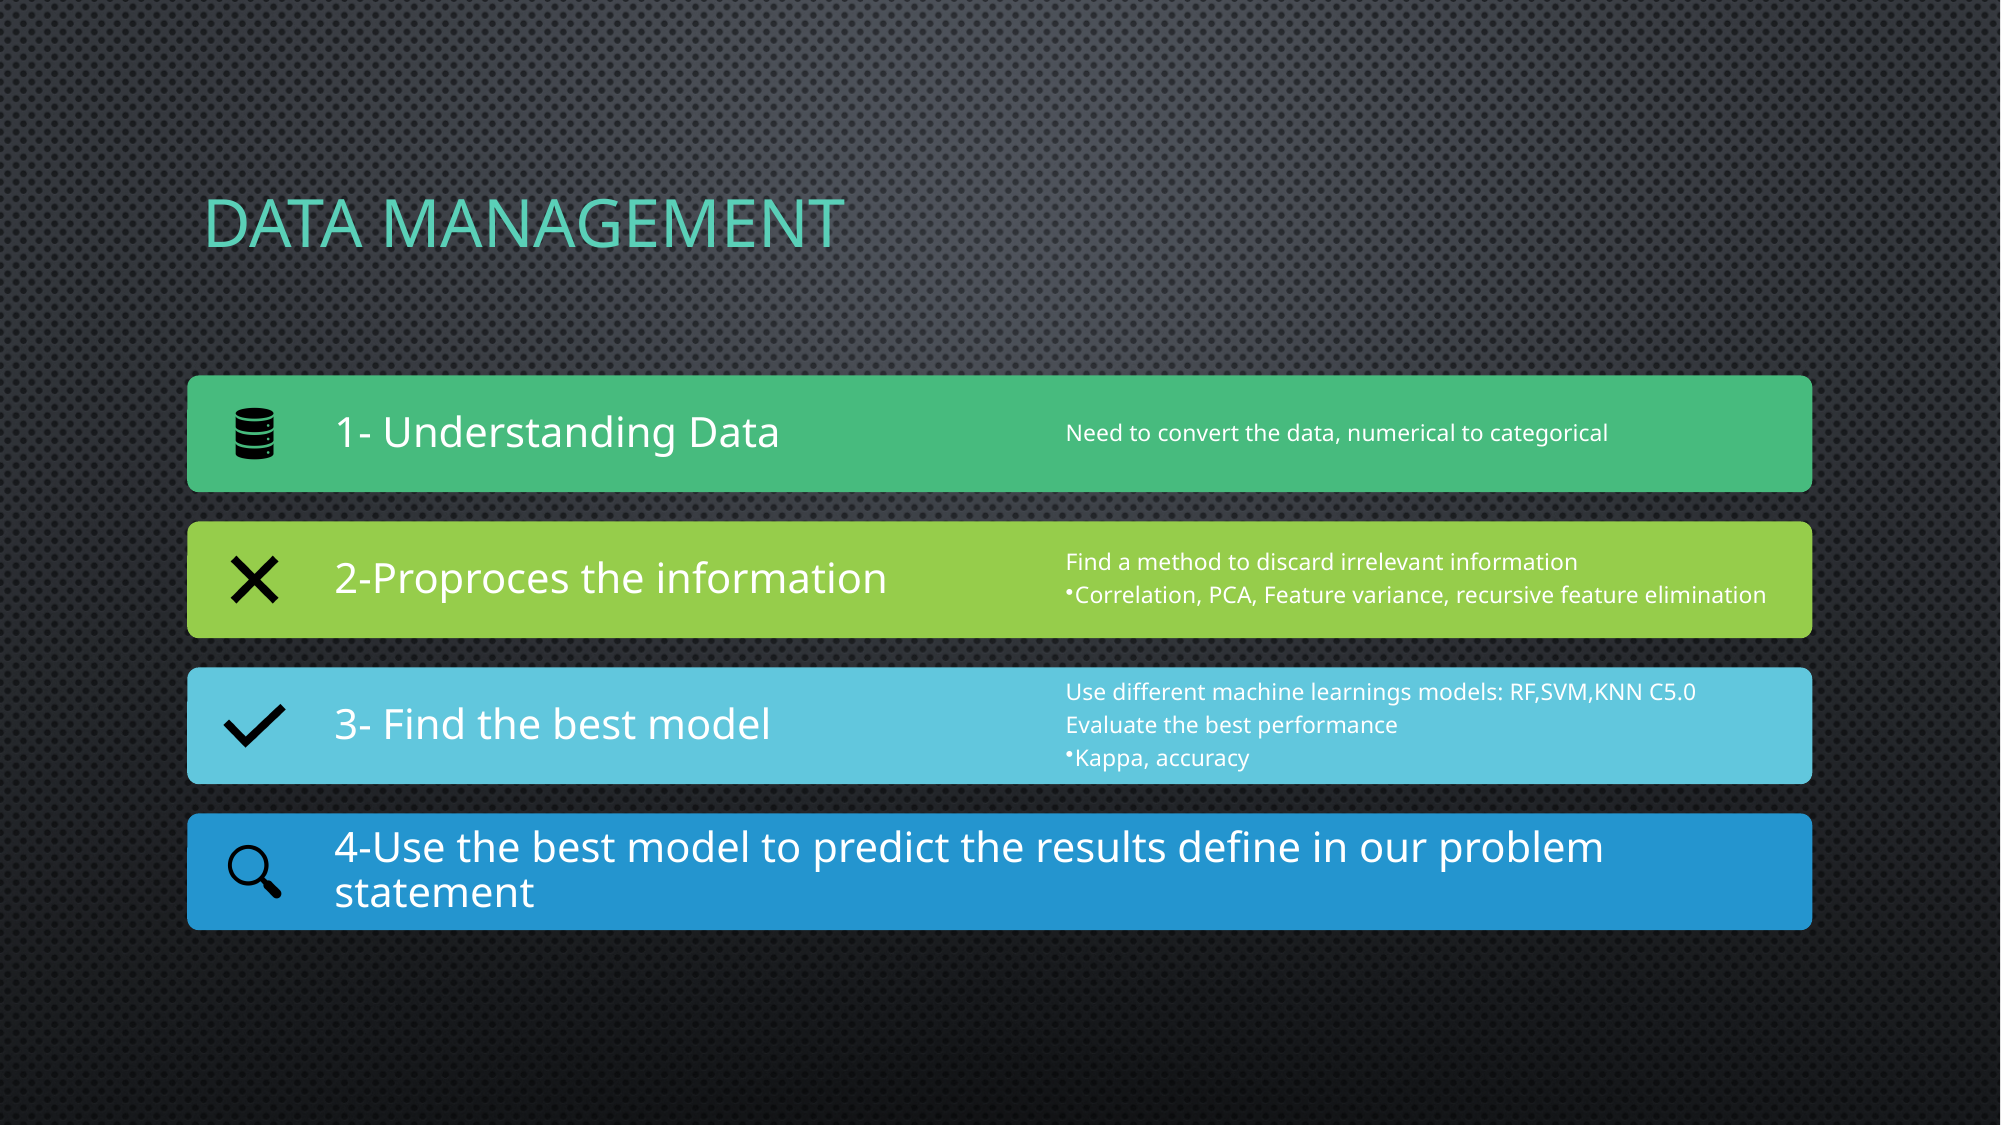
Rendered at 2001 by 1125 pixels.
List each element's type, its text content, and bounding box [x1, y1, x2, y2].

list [186, 374, 1813, 931]
title Data Management [187, 99, 1813, 341]
